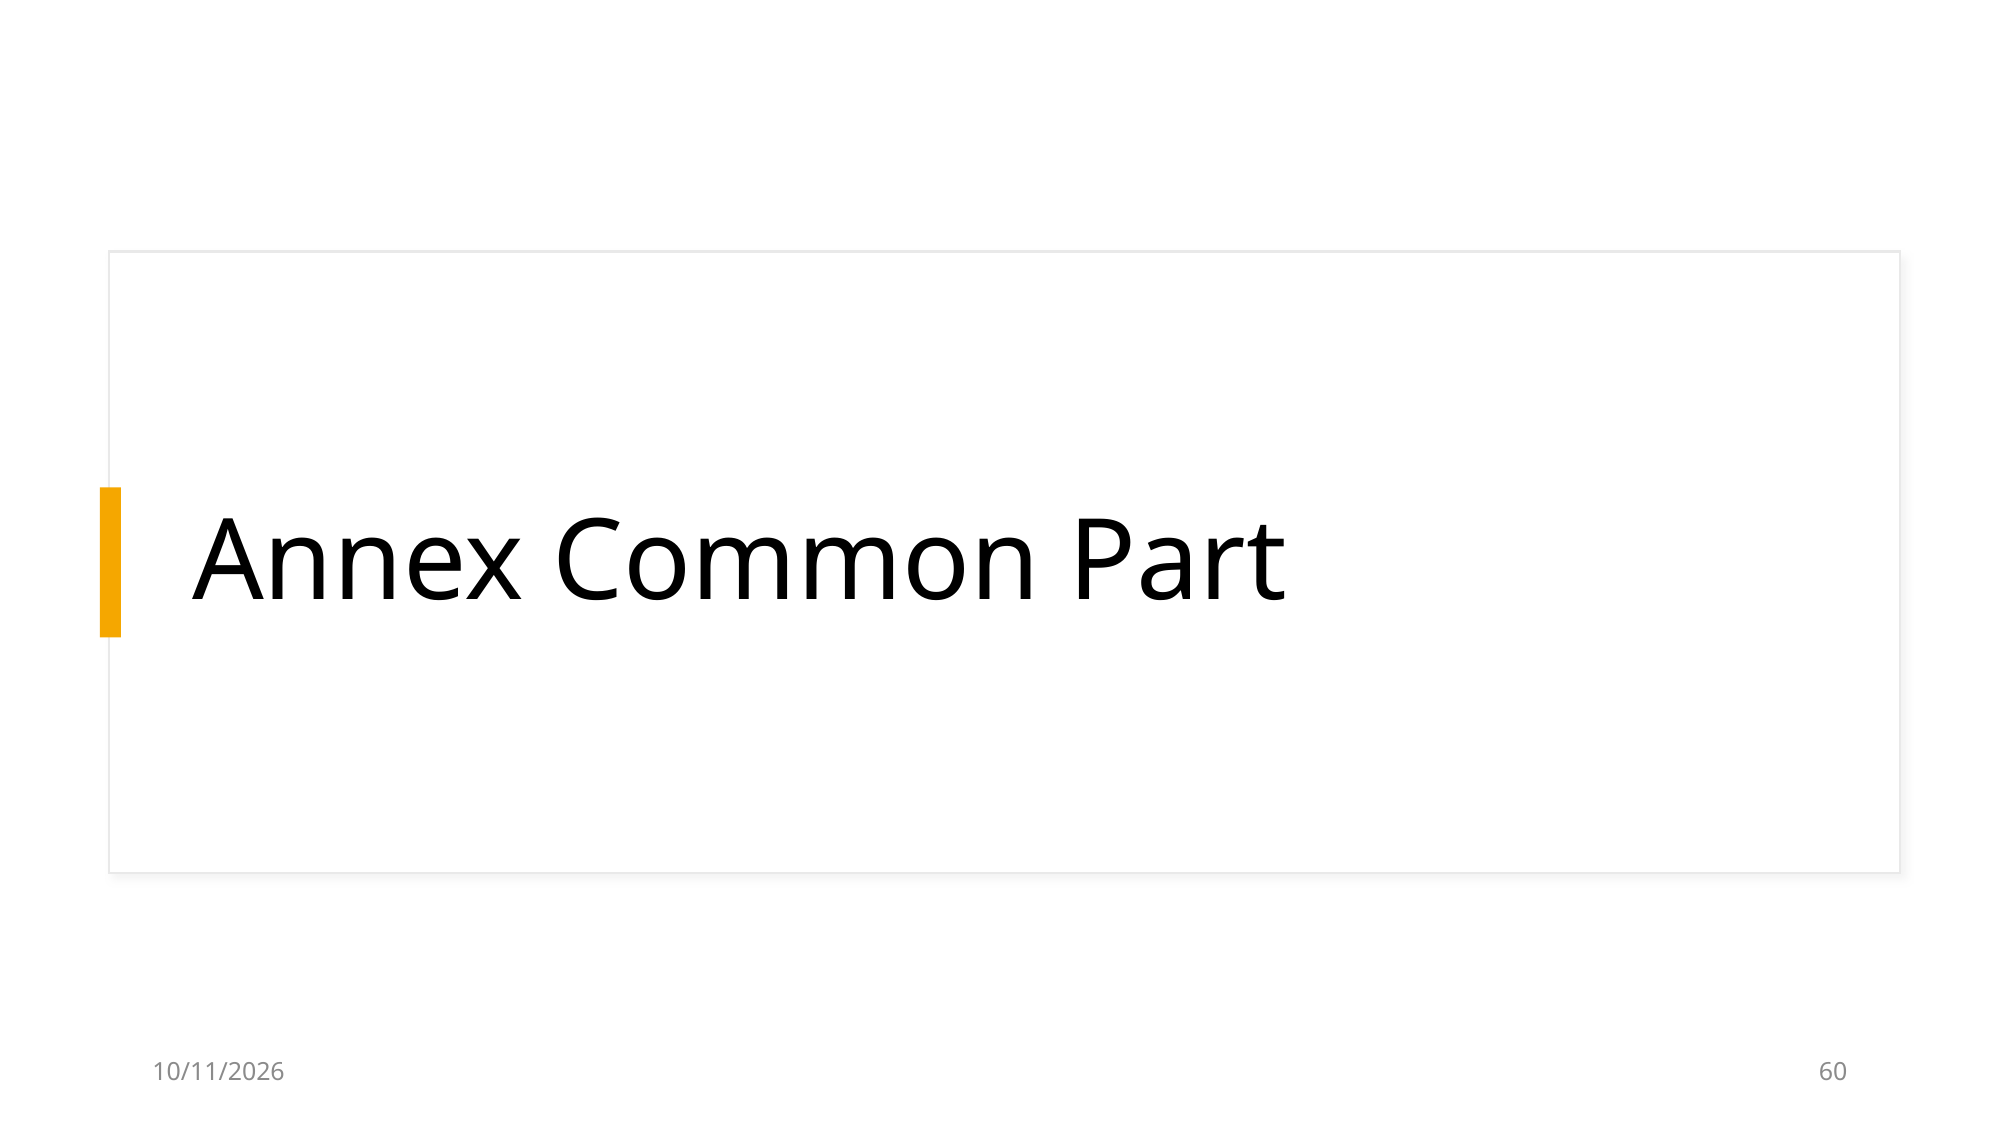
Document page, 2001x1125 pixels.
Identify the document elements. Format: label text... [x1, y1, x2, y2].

title Annex Common Part [176, 318, 1847, 809]
slide_number 60 [1412, 1042, 1863, 1103]
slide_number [137, 1042, 588, 1103]
